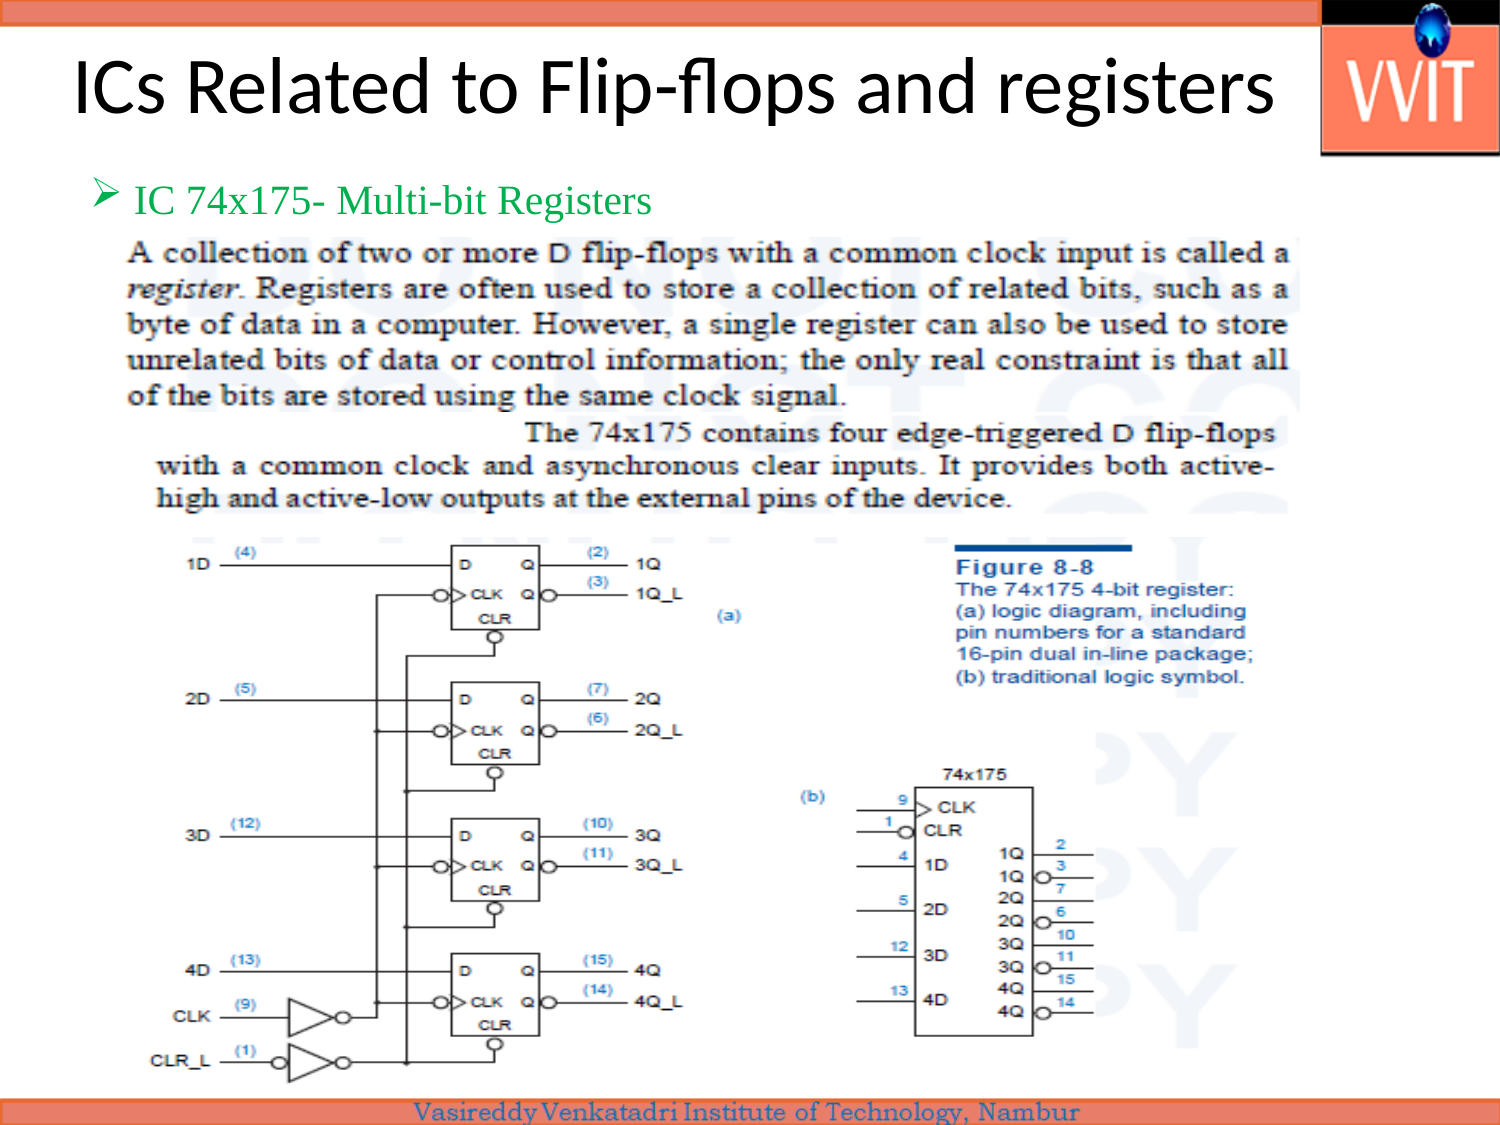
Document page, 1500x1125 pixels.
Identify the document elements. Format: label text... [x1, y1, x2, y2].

text_box IC 74x175- Multi-bit Registers [75, 140, 1463, 803]
picture [112, 237, 1326, 526]
picture [0, 0, 1500, 1125]
title ICs Related to Flip-flops and registers [0, 0, 1350, 175]
